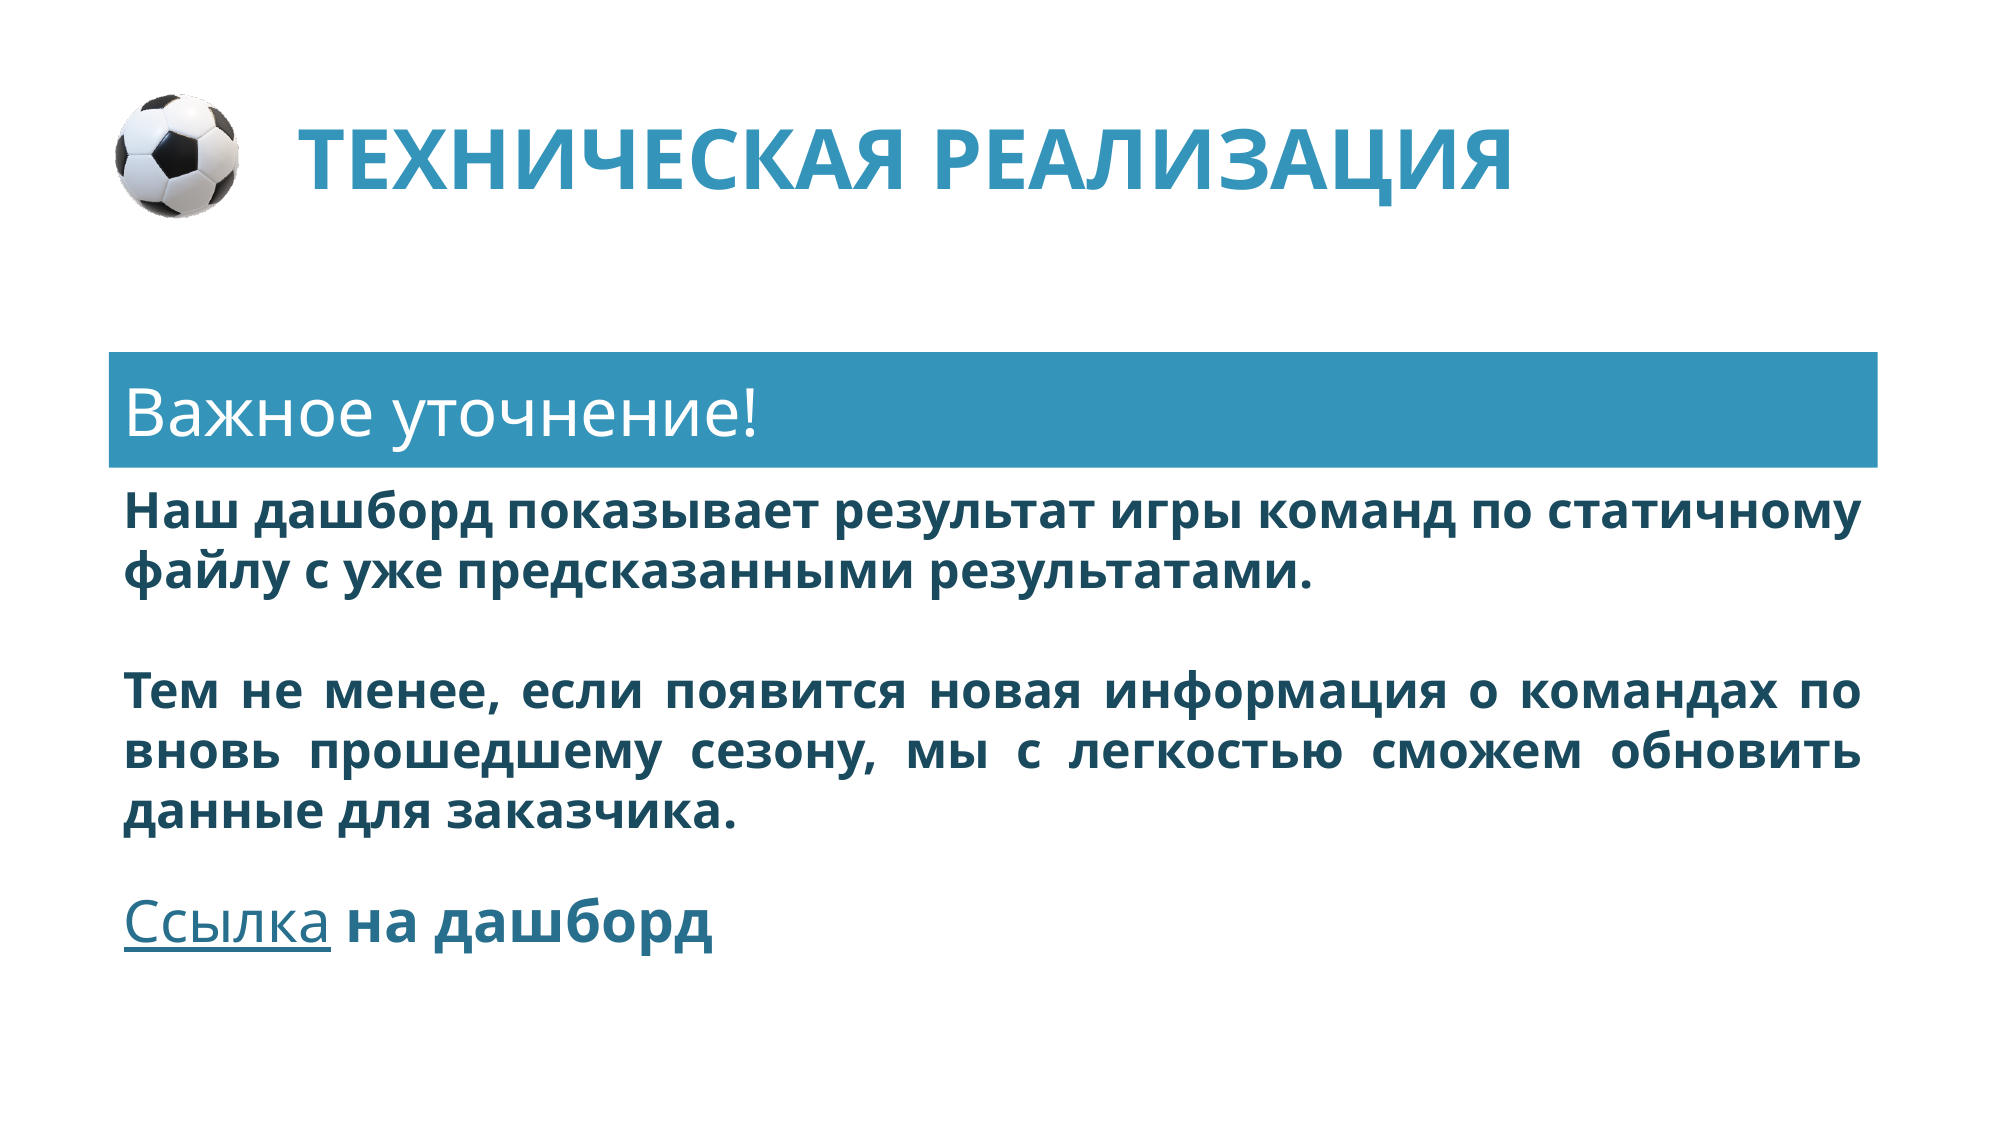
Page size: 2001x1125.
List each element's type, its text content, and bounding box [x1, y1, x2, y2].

text_box [108, 351, 1879, 469]
text_box Важное уточнение! [108, 362, 1660, 458]
picture [108, 87, 246, 225]
text_box Ссылка на дашборд [108, 877, 1878, 972]
text_box Наш дашборд показывает результат игры команд по статичному файлу с уже предсказанными результатами. Тем не менее, если появится новая информация о командах по вновь прошедшему сезону, мы с легкостью сможем обновить данные для заказчика. [108, 471, 1878, 847]
text_box ТЕХНИЧЕСКАЯ РЕАЛИЗАЦИЯ [282, 98, 1923, 214]
